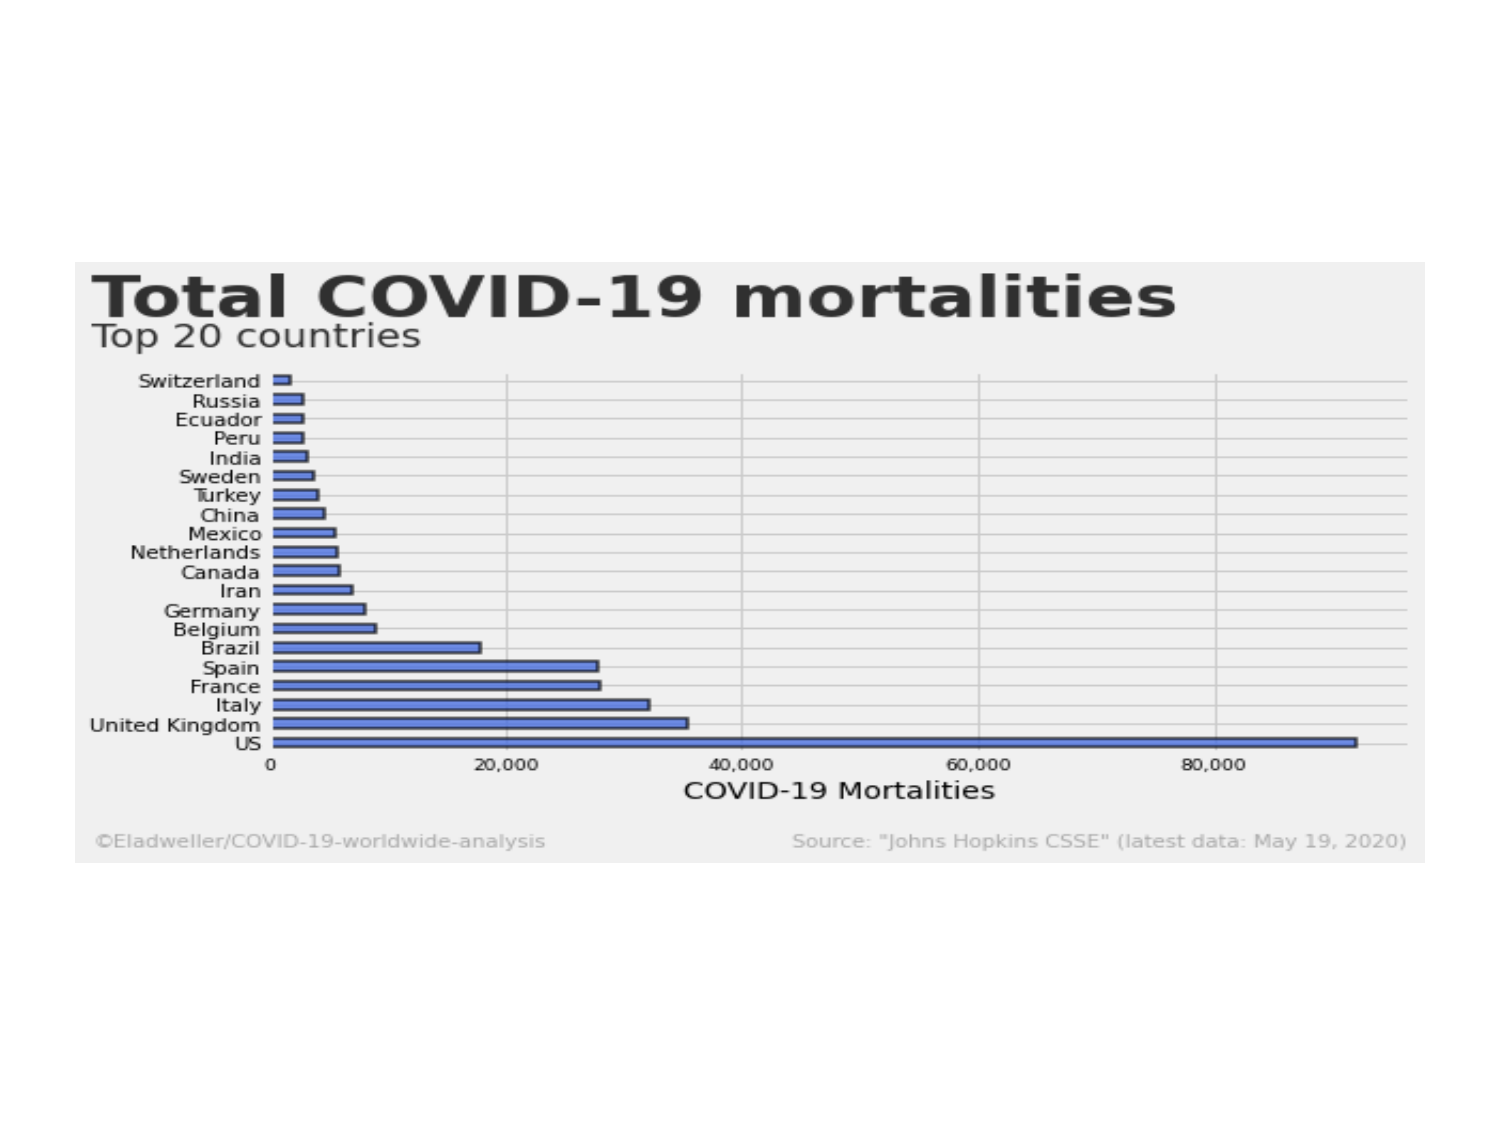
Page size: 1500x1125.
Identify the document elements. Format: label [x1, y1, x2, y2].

picture [74, 262, 1426, 863]
